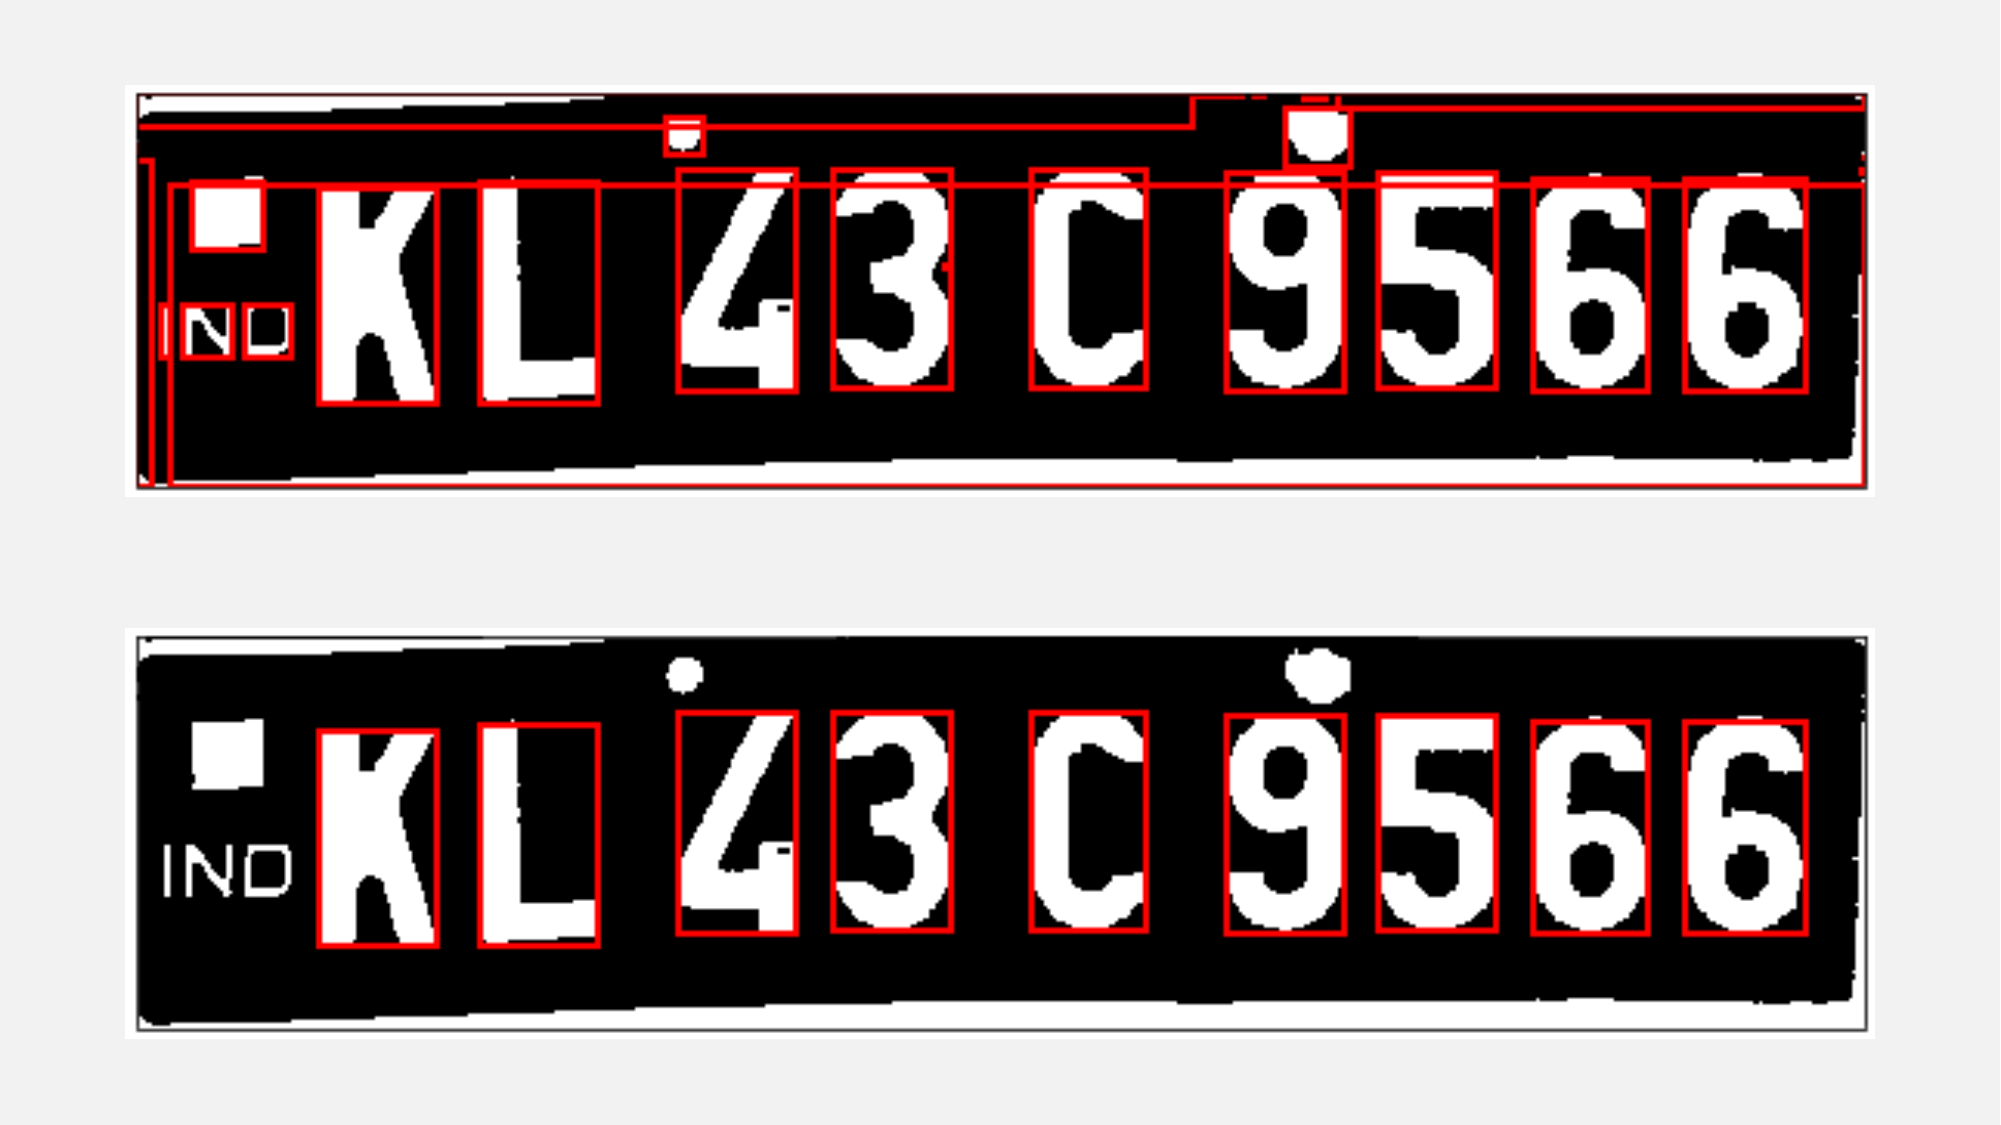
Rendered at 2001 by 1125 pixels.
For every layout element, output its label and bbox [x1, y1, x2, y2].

picture [124, 85, 1875, 497]
picture [124, 628, 1875, 1039]
